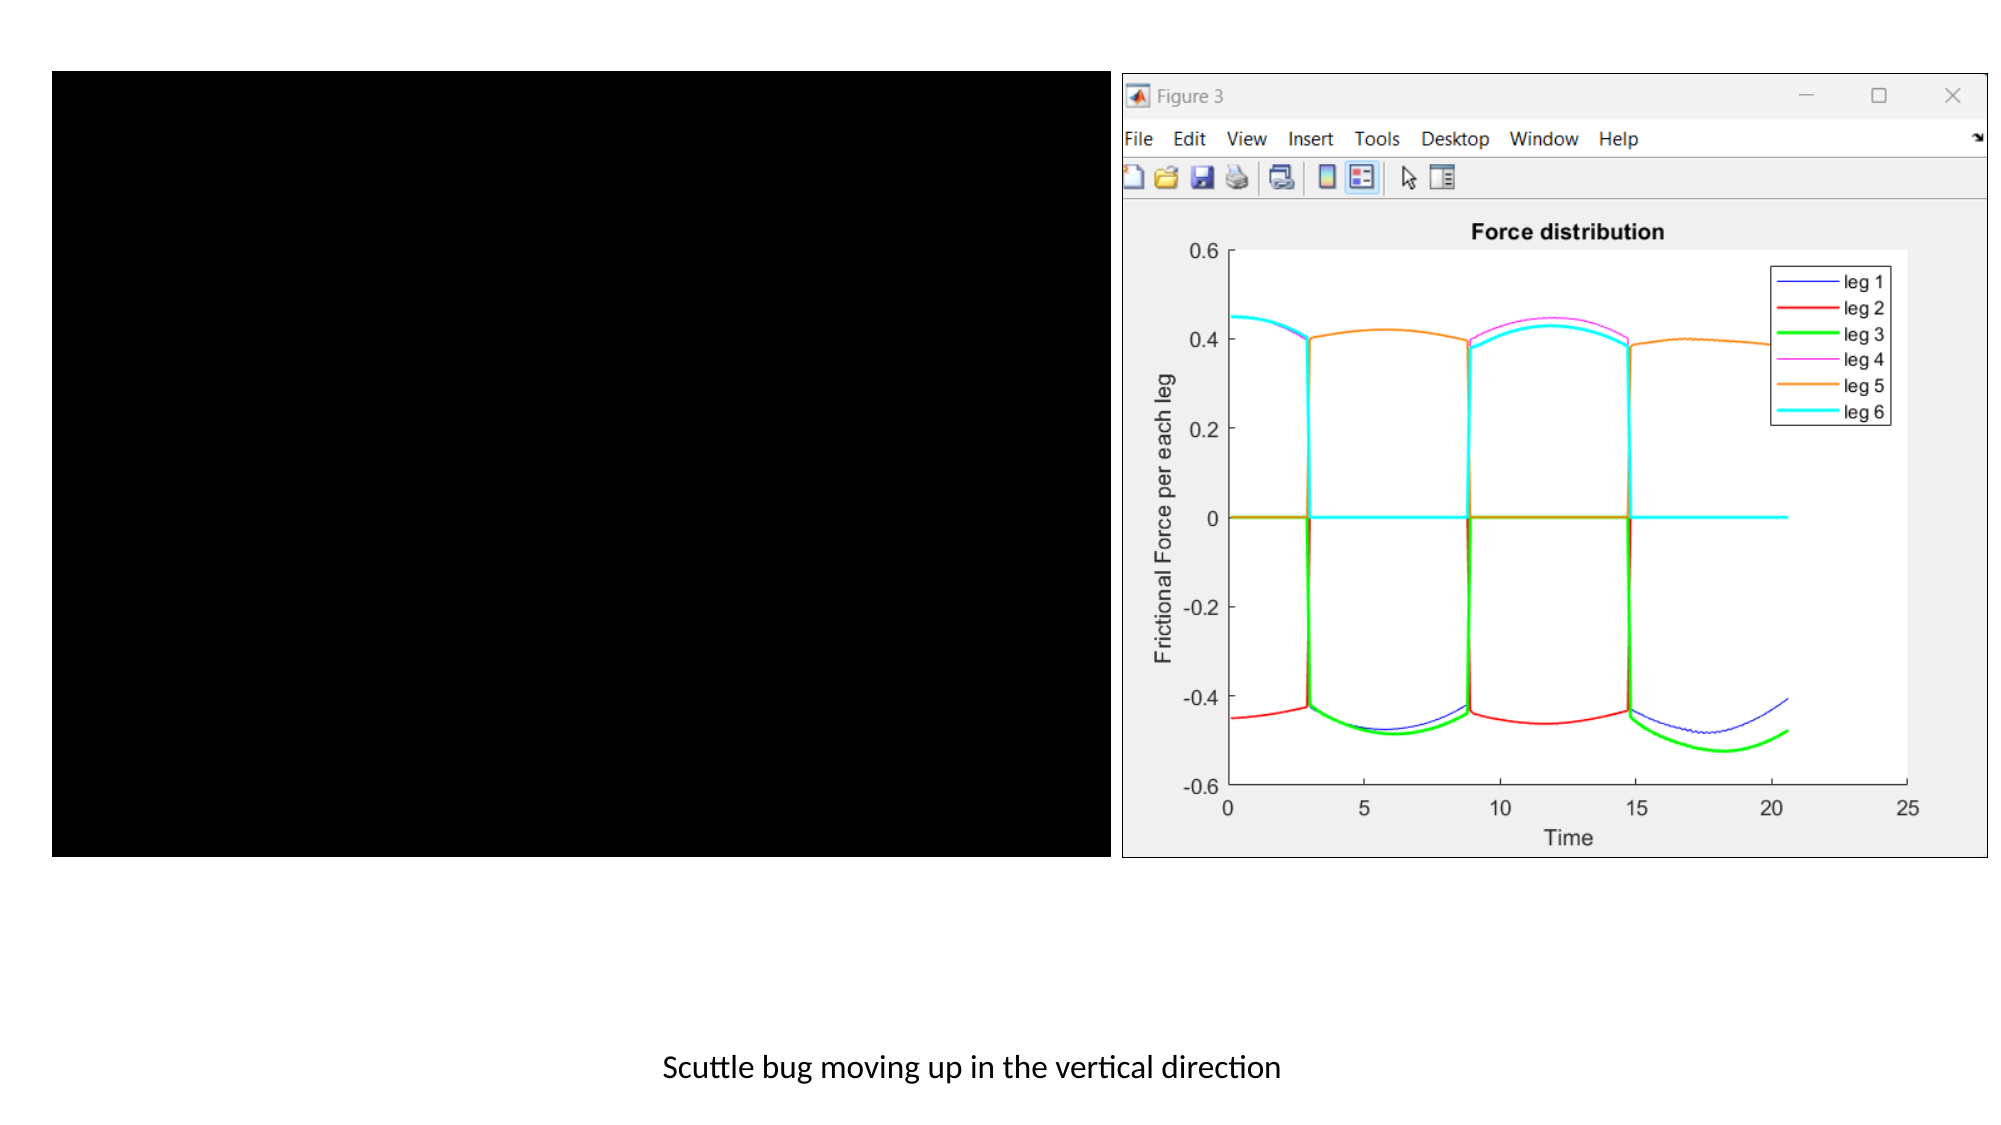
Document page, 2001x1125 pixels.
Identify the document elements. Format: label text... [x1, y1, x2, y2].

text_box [51, 70, 1111, 858]
text_box Scuttle bug moving up in the vertical direction [647, 1037, 1298, 1093]
picture [1122, 73, 1988, 858]
